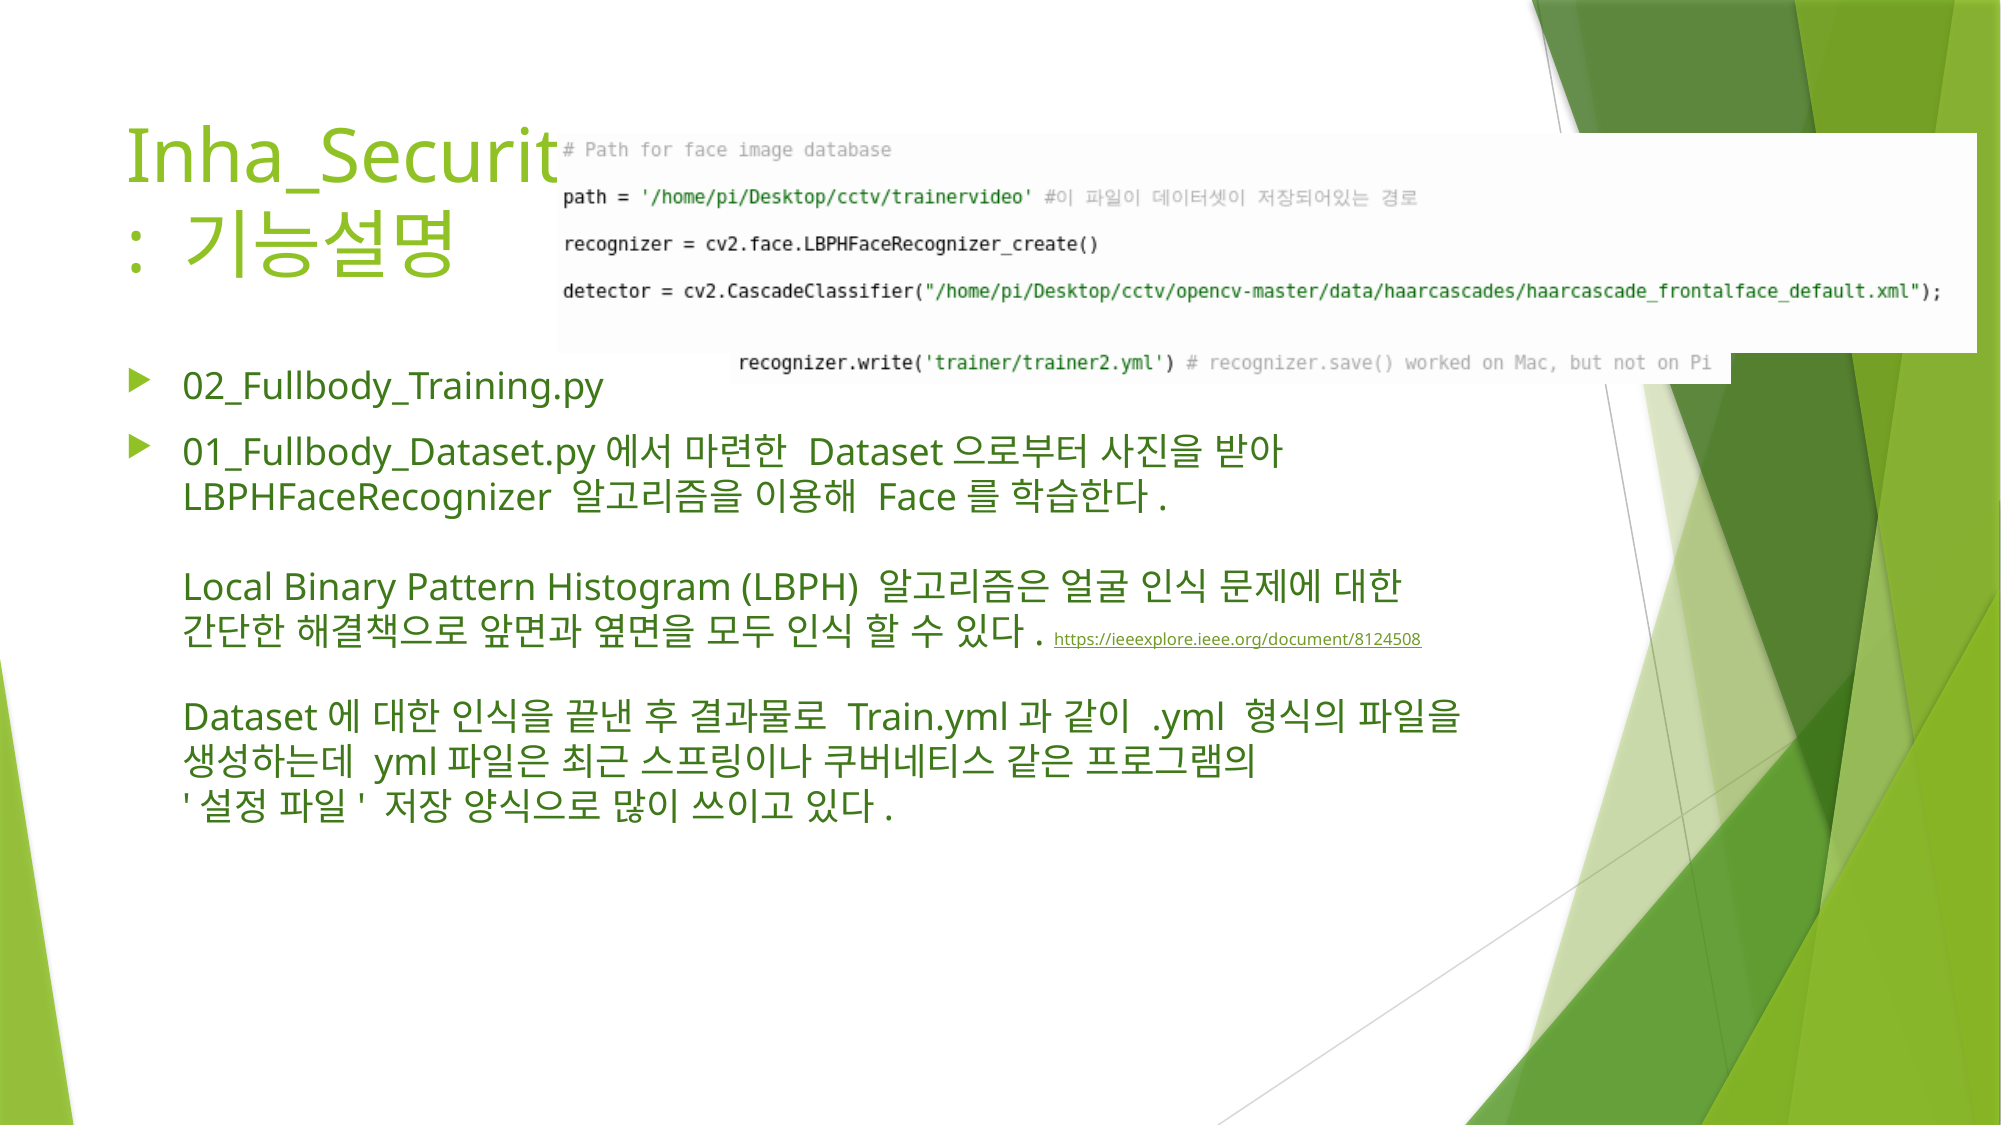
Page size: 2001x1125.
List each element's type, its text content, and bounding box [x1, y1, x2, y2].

picture [556, 133, 1977, 385]
list 02_Fullbody_Training.py 01_Fullbody_Dataset.py에서 마련한 Dataset으로부터 사진을 받아 LBPHFaceRecognizer 알고리즘을 이용해 Face를 학습한다. Local Binary Pattern Histogram (LBPH) 알고리즘은 얼굴 인식 문제에 대한 간단한 해결책으로 앞면과 옆면을 모두 인식 할 수 있다. https://ieeexplore.ieee.org/document/8124508 Dataset에 대한 인식을 끝낸 후 결과물로 Train.yml과 같이 .yml 형식의 파일을 생성하는데 yml파일은 최근 스프링이나 쿠버네티스 같은 프로그램의 '설정 파일' 저장 양식으로 많이 쓰이고 있다. [111, 354, 1522, 992]
title Inha_Security : 기능설명 [111, 99, 1522, 317]
